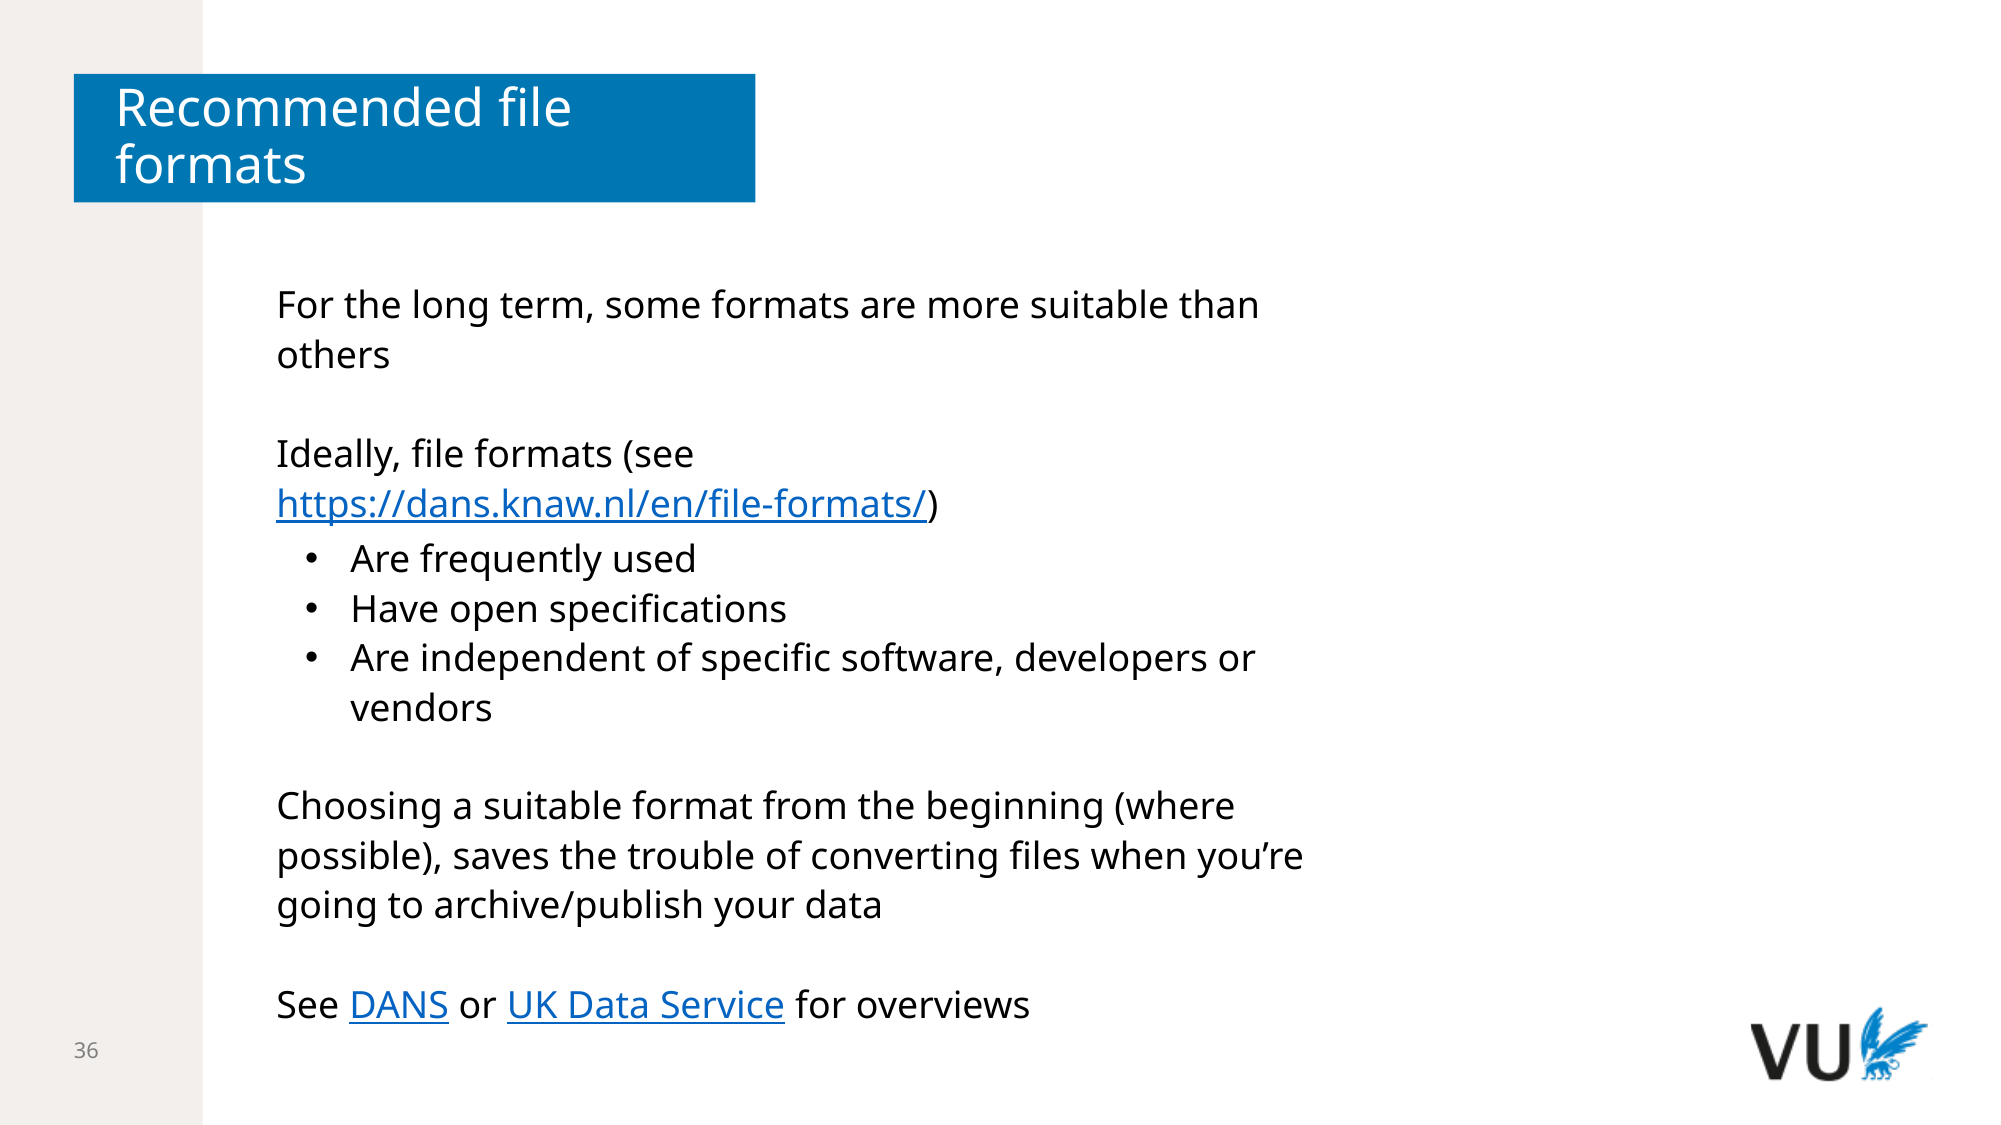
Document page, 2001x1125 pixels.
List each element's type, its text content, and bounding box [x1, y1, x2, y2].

list For the long term, some formats are more suitable than others Ideally, file formats (see https://dans.knaw.nl/en/file-formats/) Are frequently used Have open specifications Are independent of specific software, developers or vendors Choosing a suitable format from the beginning (where possible), saves the trouble of converting files when you’re going to archive/publish your data See DANS or UK Data Service for overviews [276, 276, 1352, 978]
slide_number 36 [73, 977, 203, 1125]
title Recommended file formats [73, 73, 756, 203]
